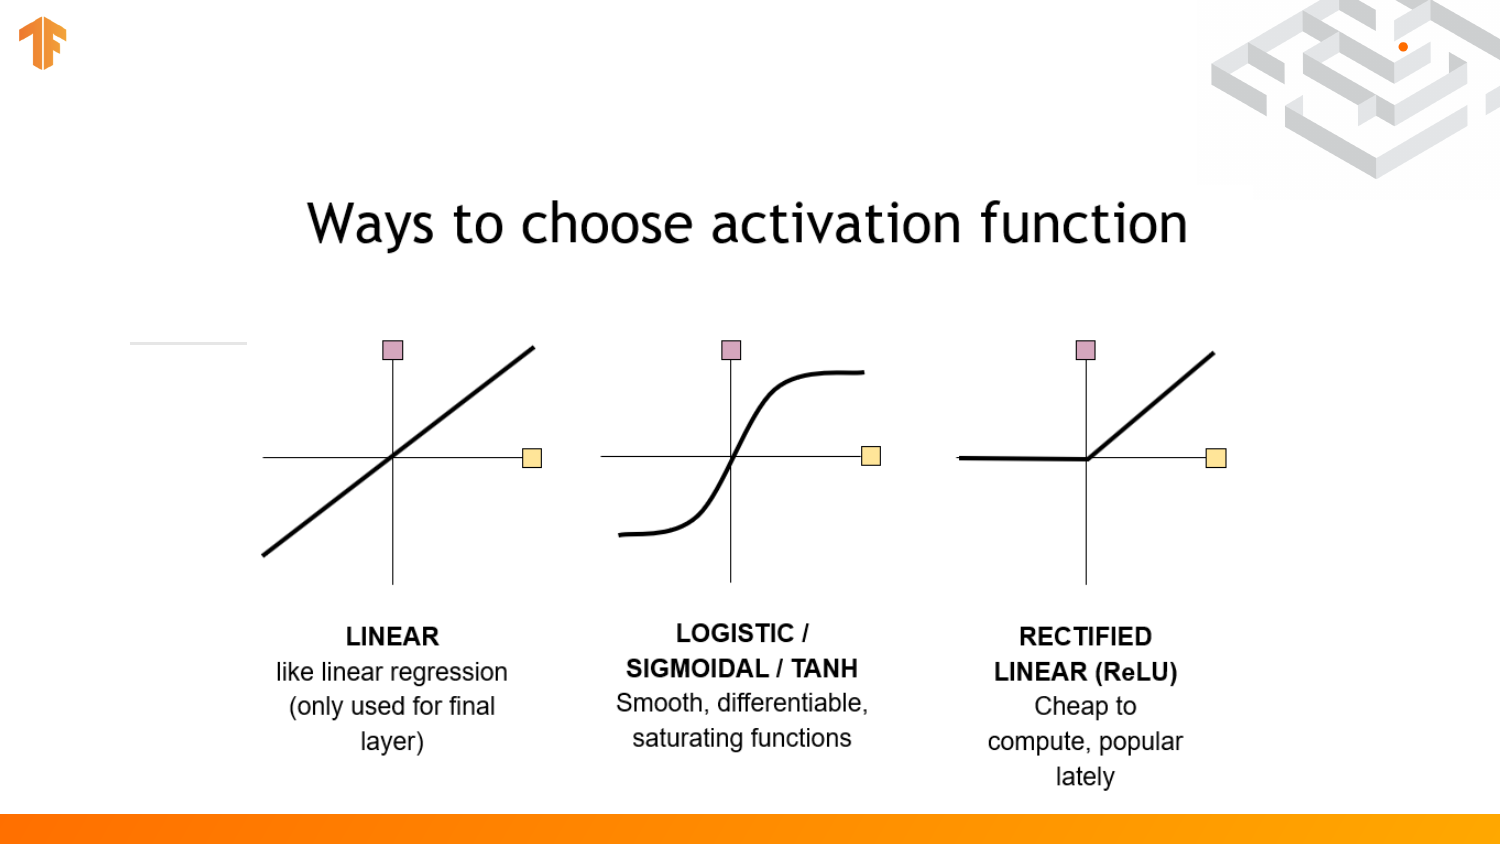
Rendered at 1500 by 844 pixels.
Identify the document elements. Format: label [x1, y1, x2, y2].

picture [9, 9, 71, 75]
picture [247, 0, 1500, 814]
